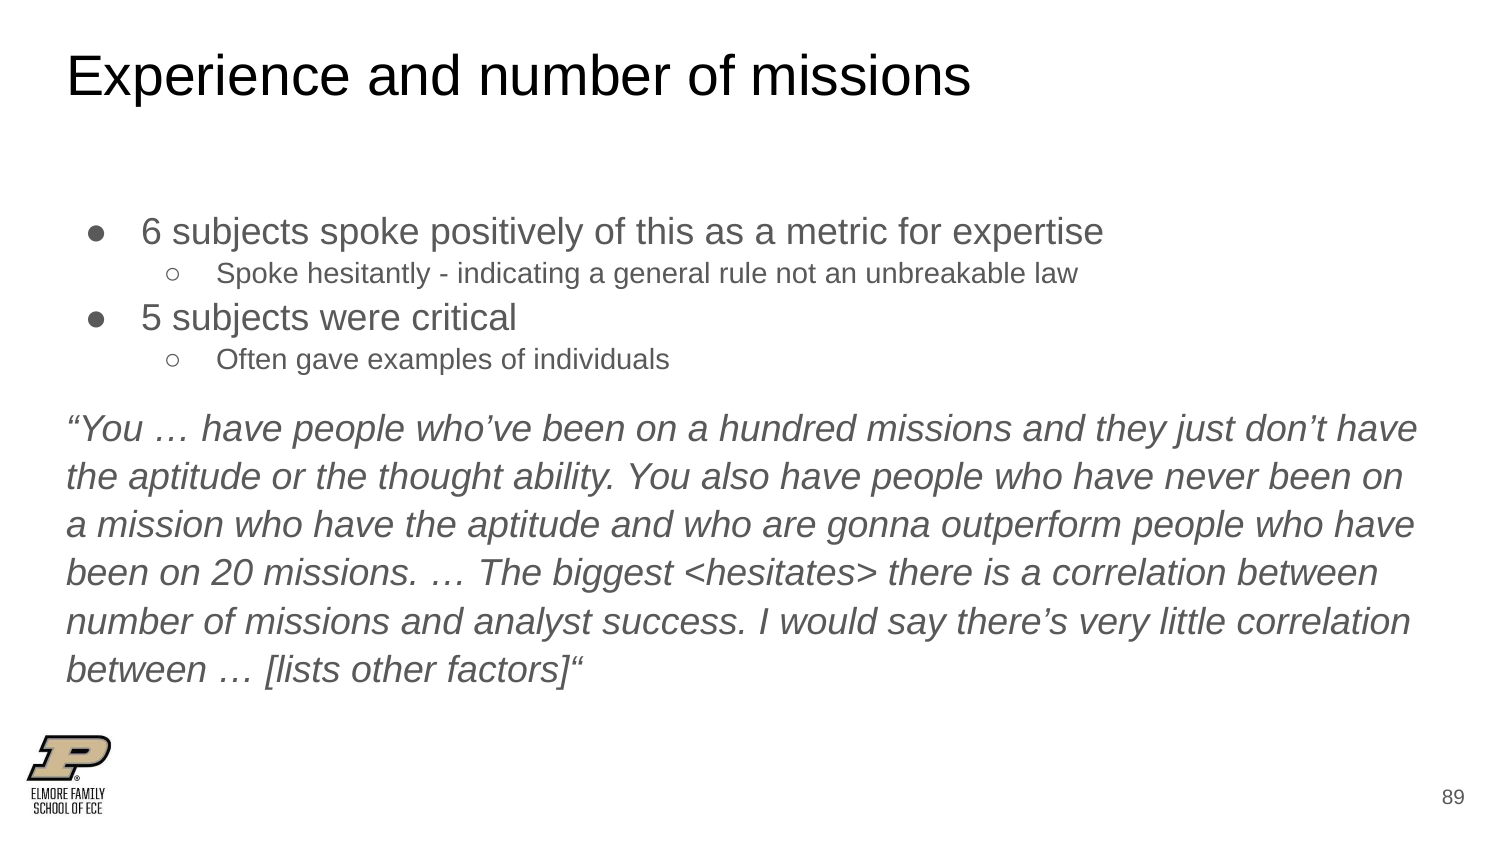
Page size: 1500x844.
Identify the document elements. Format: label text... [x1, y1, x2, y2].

title Experience and number of missions [51, 28, 1449, 123]
list 6 subjects spoke positively of this as a metric for expertise Spoke hesitantly - indicating a general rule not an unbreakable law 5 subjects were critical Often gave examples of individuals “You … have people who’ve been on a hundred missions and they just don’t have the aptitude or the thought ability. You also have people who have never been on a mission who have the aptitude and who are gonna outperform people who have been on 20 missions. … The biggest <hesitates> there is a correlation between number of missions and analyst success. I would say there’s very little correlation between … [lists other factors]“ [51, 189, 1449, 750]
picture [12, 719, 124, 832]
slide_number ‹#› [1389, 764, 1480, 830]
